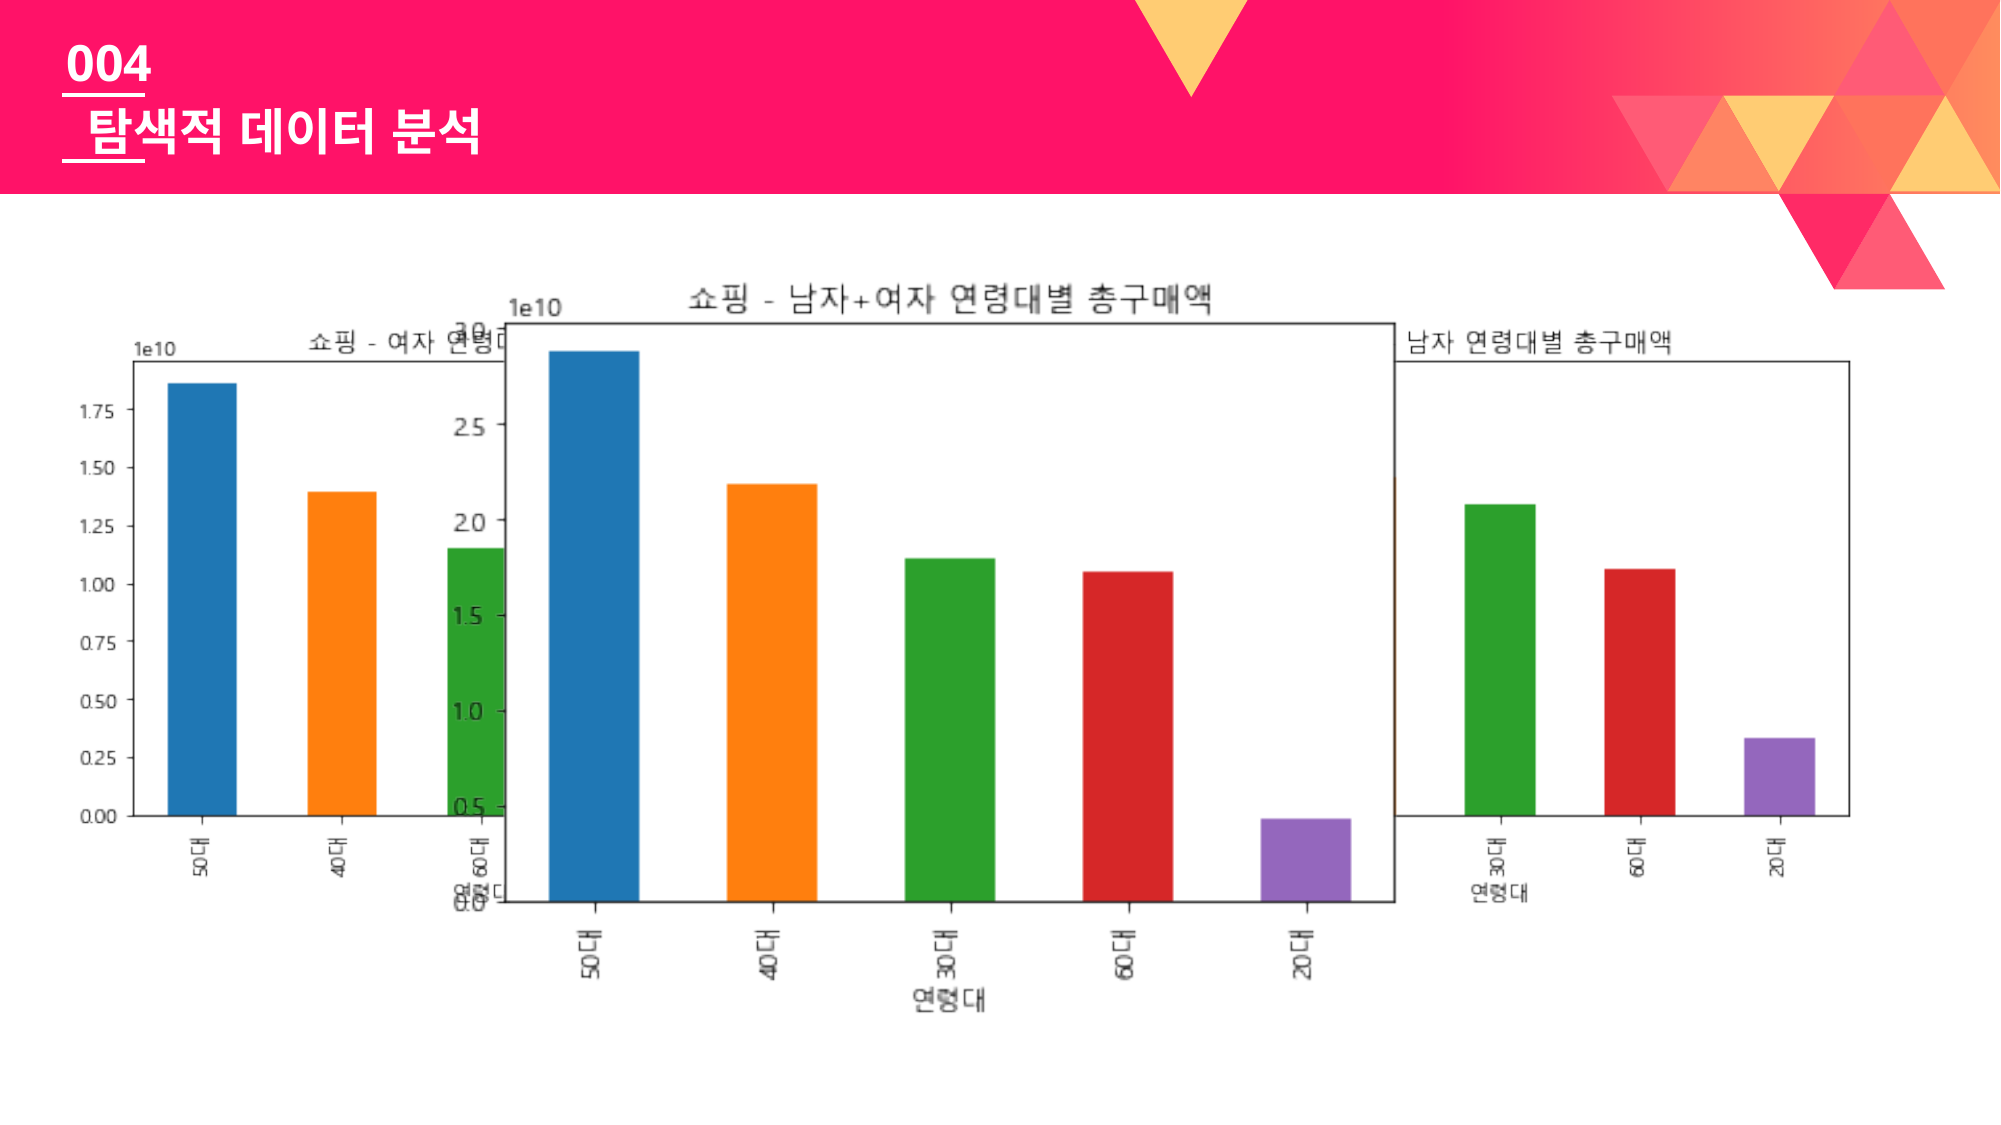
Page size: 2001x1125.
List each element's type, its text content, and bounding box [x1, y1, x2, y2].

text_box RFM 분포의 문제 [1828, 0, 1836, 95]
text_box RFM 분포의 문제 [1828, 99, 1836, 193]
text_box 탐색적 데이터 분석 [72, 93, 499, 169]
picture [64, 267, 1872, 1032]
text_box [1656, 0, 1662, 94]
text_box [64, 95, 143, 162]
text_box 004 [52, 24, 168, 99]
text_box [1656, 176, 1662, 194]
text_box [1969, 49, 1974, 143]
